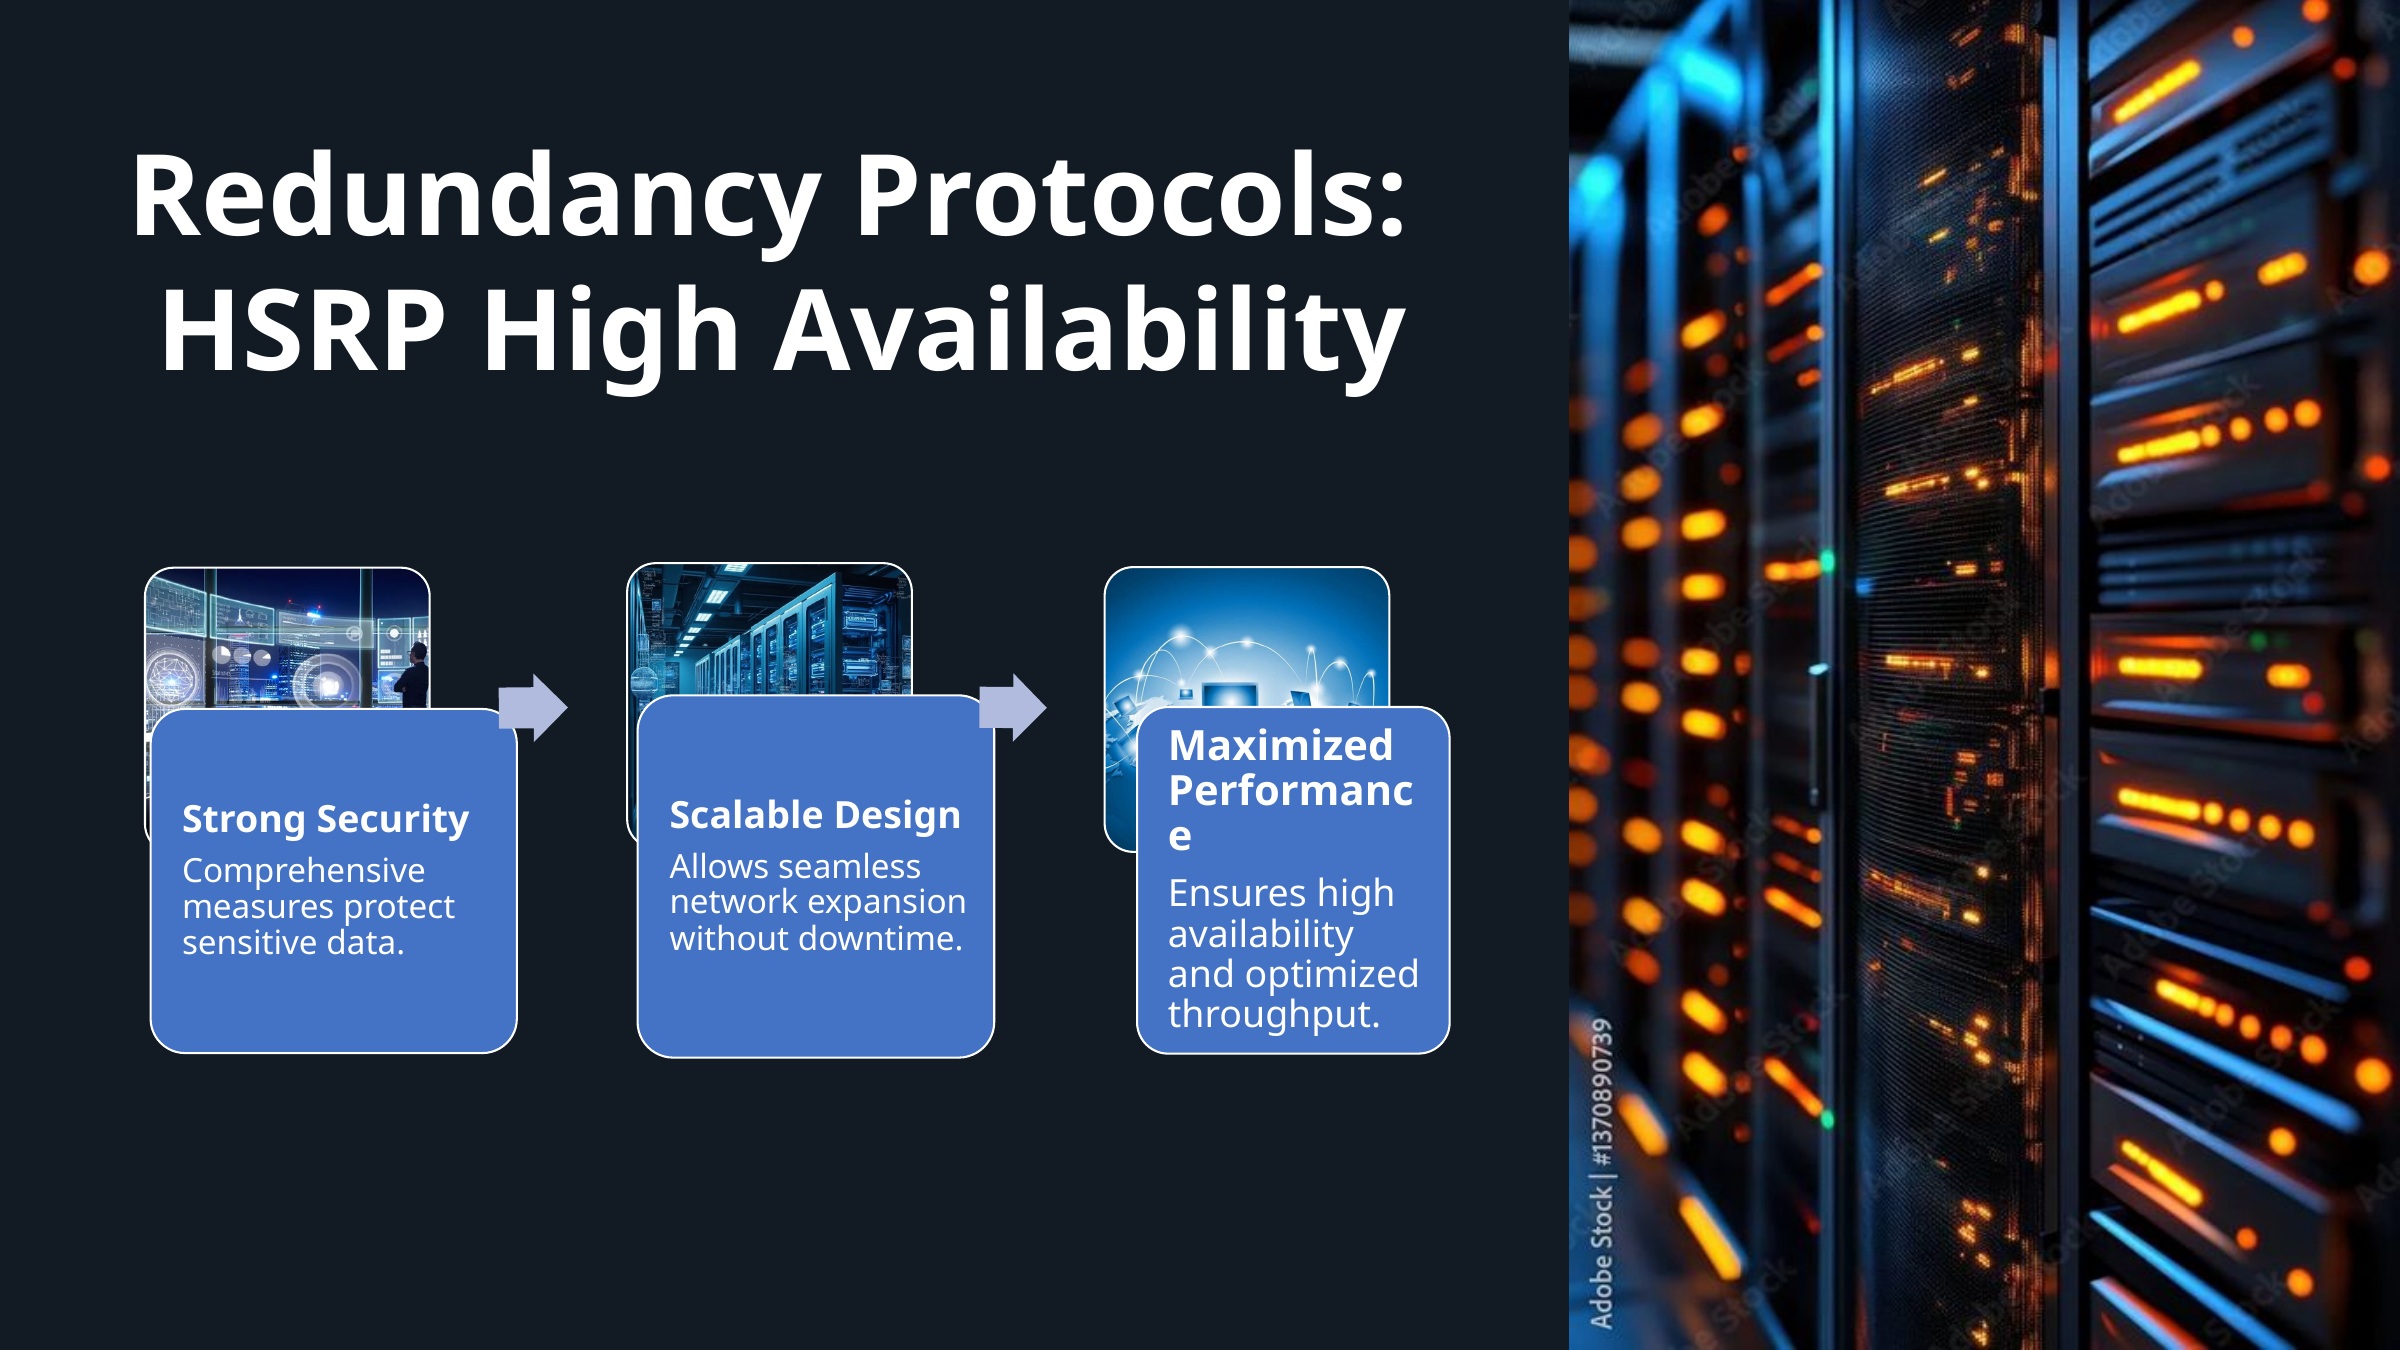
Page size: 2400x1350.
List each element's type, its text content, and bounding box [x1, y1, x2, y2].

picture [1569, 0, 2400, 1350]
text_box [144, 444, 1451, 1177]
text_box Redundancy Protocols: HSRP High Availability [112, 115, 1425, 401]
